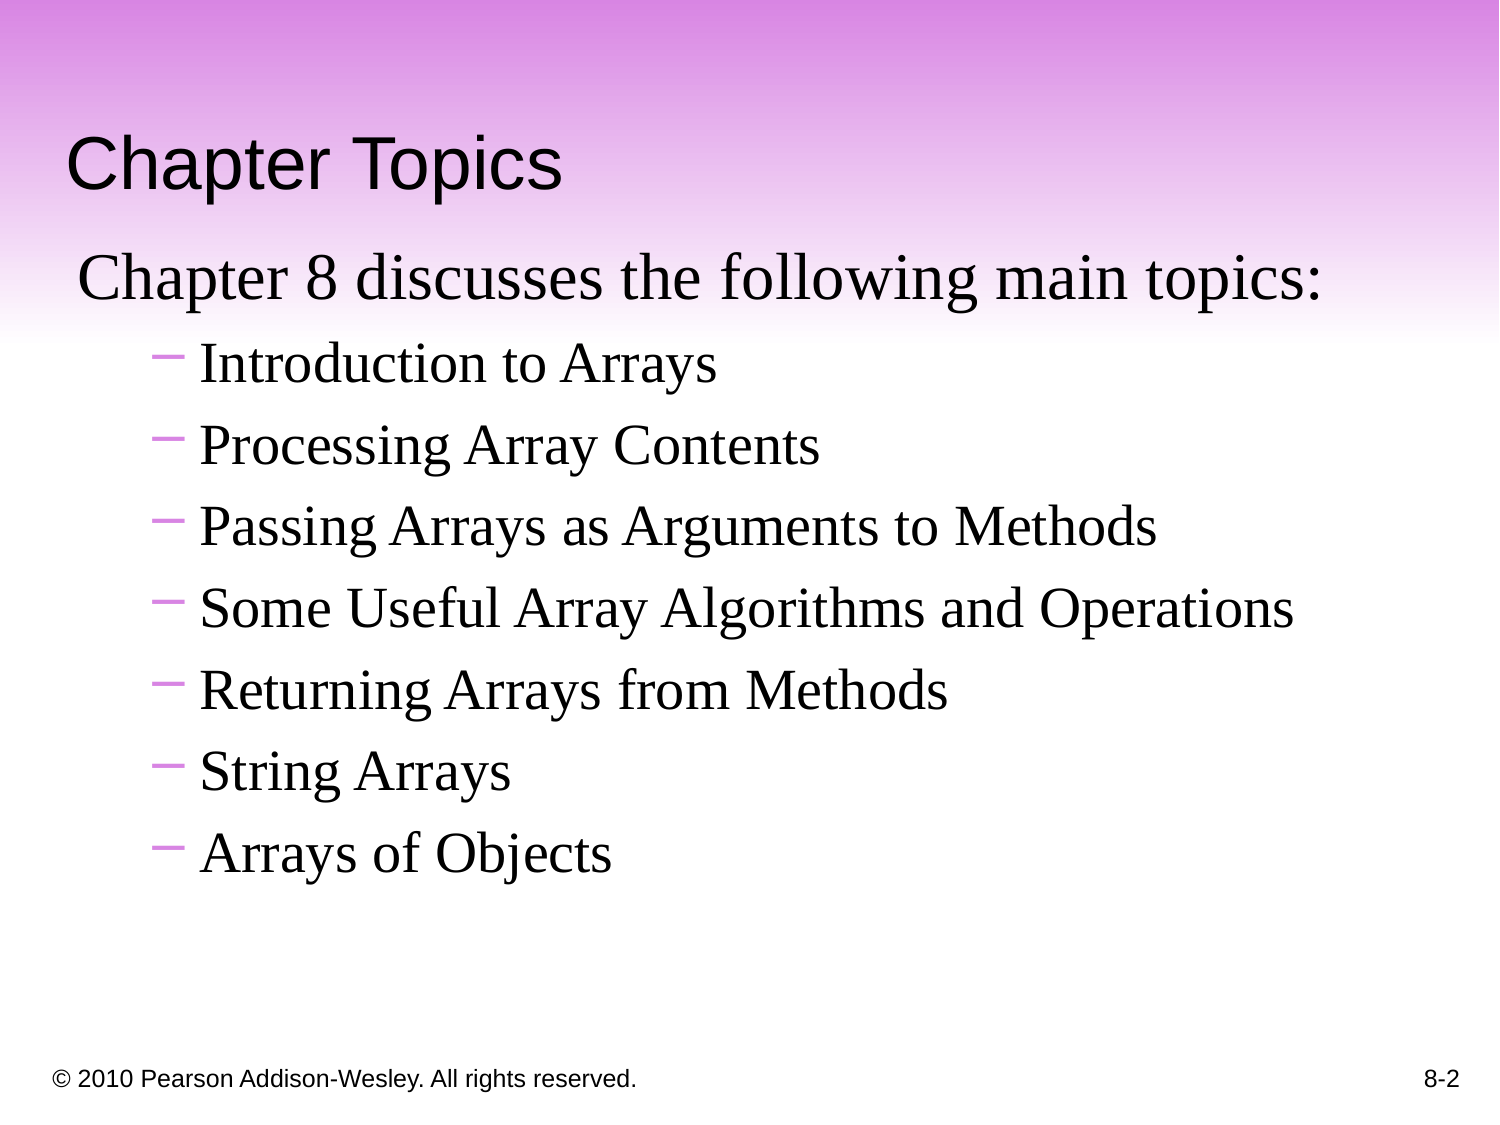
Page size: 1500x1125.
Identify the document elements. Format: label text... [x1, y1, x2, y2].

title Chapter Topics [50, 49, 1463, 213]
list Chapter 8 discusses the following main topics: Introduction to Arrays Processing Array Contents Passing Arrays as Arguments to Methods Some Useful Array Algorithms and Operations Returning Arrays from Methods String Arrays Arrays of Objects [62, 224, 1475, 1000]
slide_number 8-2 [1162, 1024, 1476, 1101]
